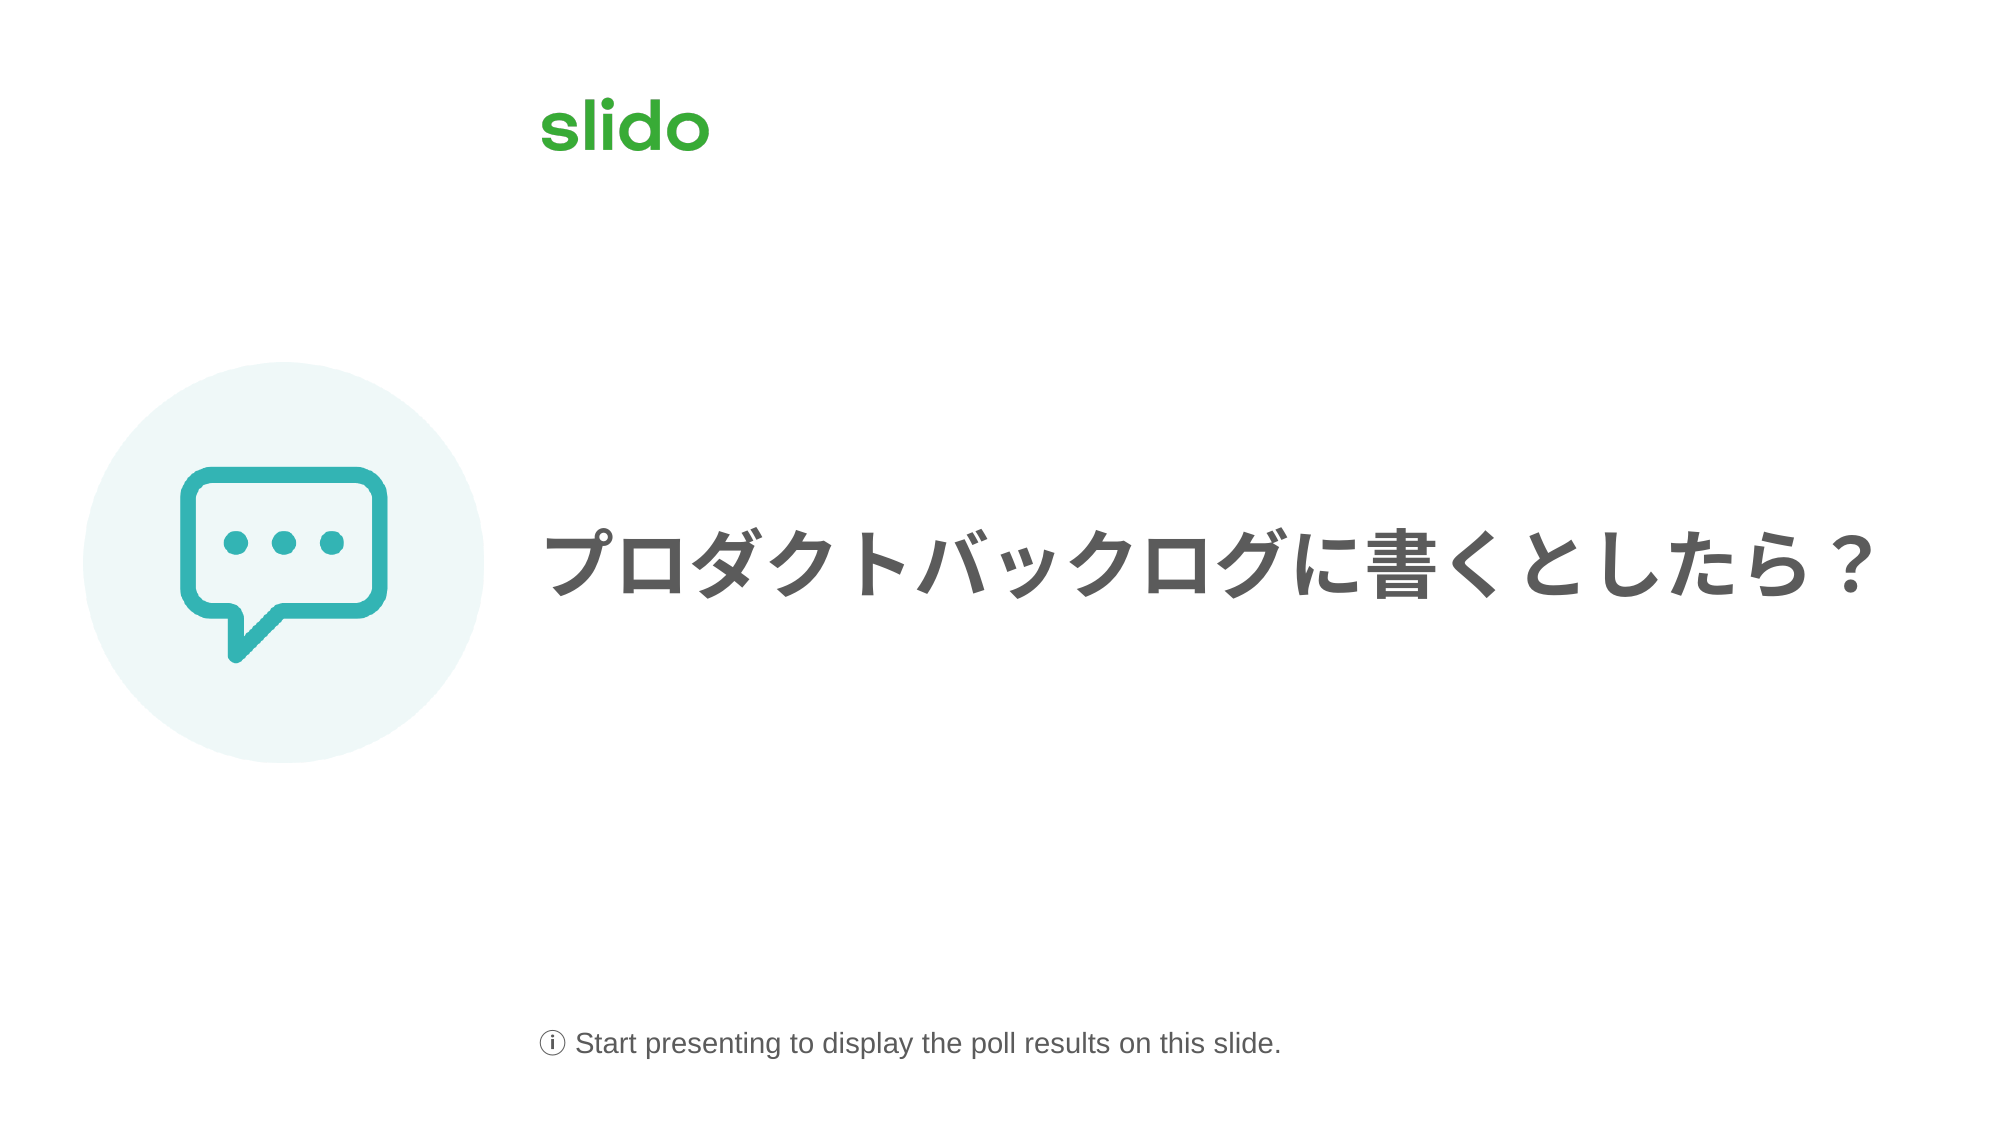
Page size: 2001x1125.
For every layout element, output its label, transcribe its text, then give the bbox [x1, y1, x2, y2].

picture [82, 361, 484, 763]
picture [524, 82, 726, 168]
text_box ⓘ Start presenting to display the poll results on this slide. [525, 999, 1959, 1084]
text_box プロダクトバックログに書くとしたら？ [524, 421, 1917, 704]
